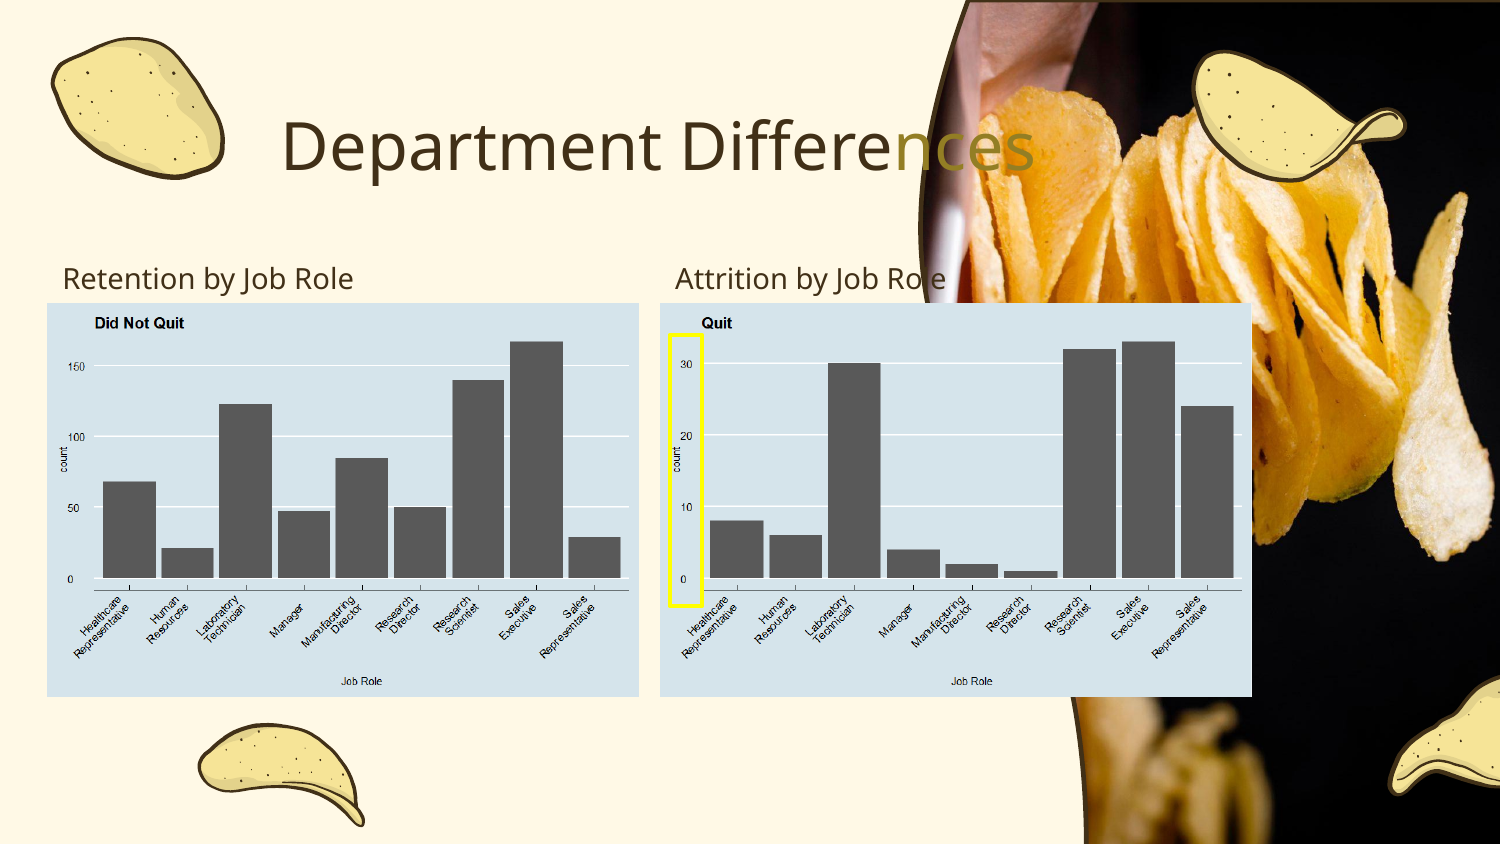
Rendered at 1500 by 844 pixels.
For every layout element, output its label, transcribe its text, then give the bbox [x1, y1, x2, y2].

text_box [1190, 49, 1408, 183]
title Department Differences [118, 97, 926, 191]
picture [47, 302, 639, 697]
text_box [50, 36, 226, 181]
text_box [1386, 694, 1500, 818]
text_box Retention by Job Role [47, 252, 444, 302]
picture [660, 0, 1500, 844]
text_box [200, 726, 380, 818]
text_box Attrition by Job Role [660, 252, 926, 302]
